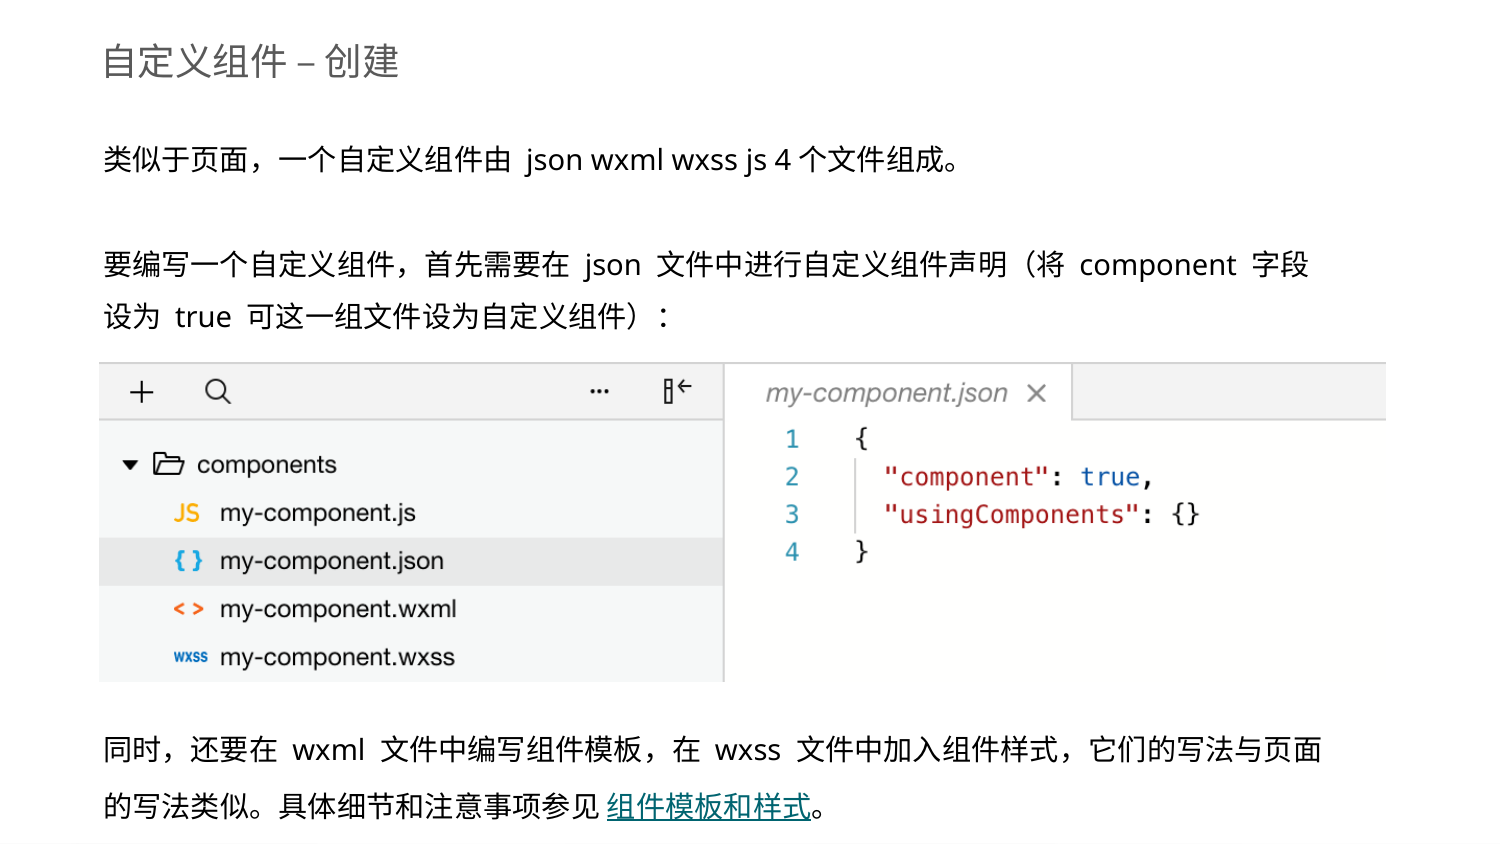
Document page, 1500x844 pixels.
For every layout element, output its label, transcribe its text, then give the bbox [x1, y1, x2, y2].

text_box 自定义组件 – 创建 [100, 28, 1353, 92]
text_box 同时，还要在 wxml 文件中编写组件模板，在 wxss 文件中加入组件样式，它们的写法与页面的写法类似。具体细节和注意事项参见 组件模板和样式。 [88, 706, 1353, 838]
picture [99, 362, 1386, 682]
text_box 类似于页面，一个自定义组件由 json wxml wxss js 4个文件组成。 要编写一个自定义组件，首先需要在 json 文件中进行自定义组件声明（将 component 字段设为 true 可这一组文件设为自定义组件）： [88, 116, 1353, 341]
